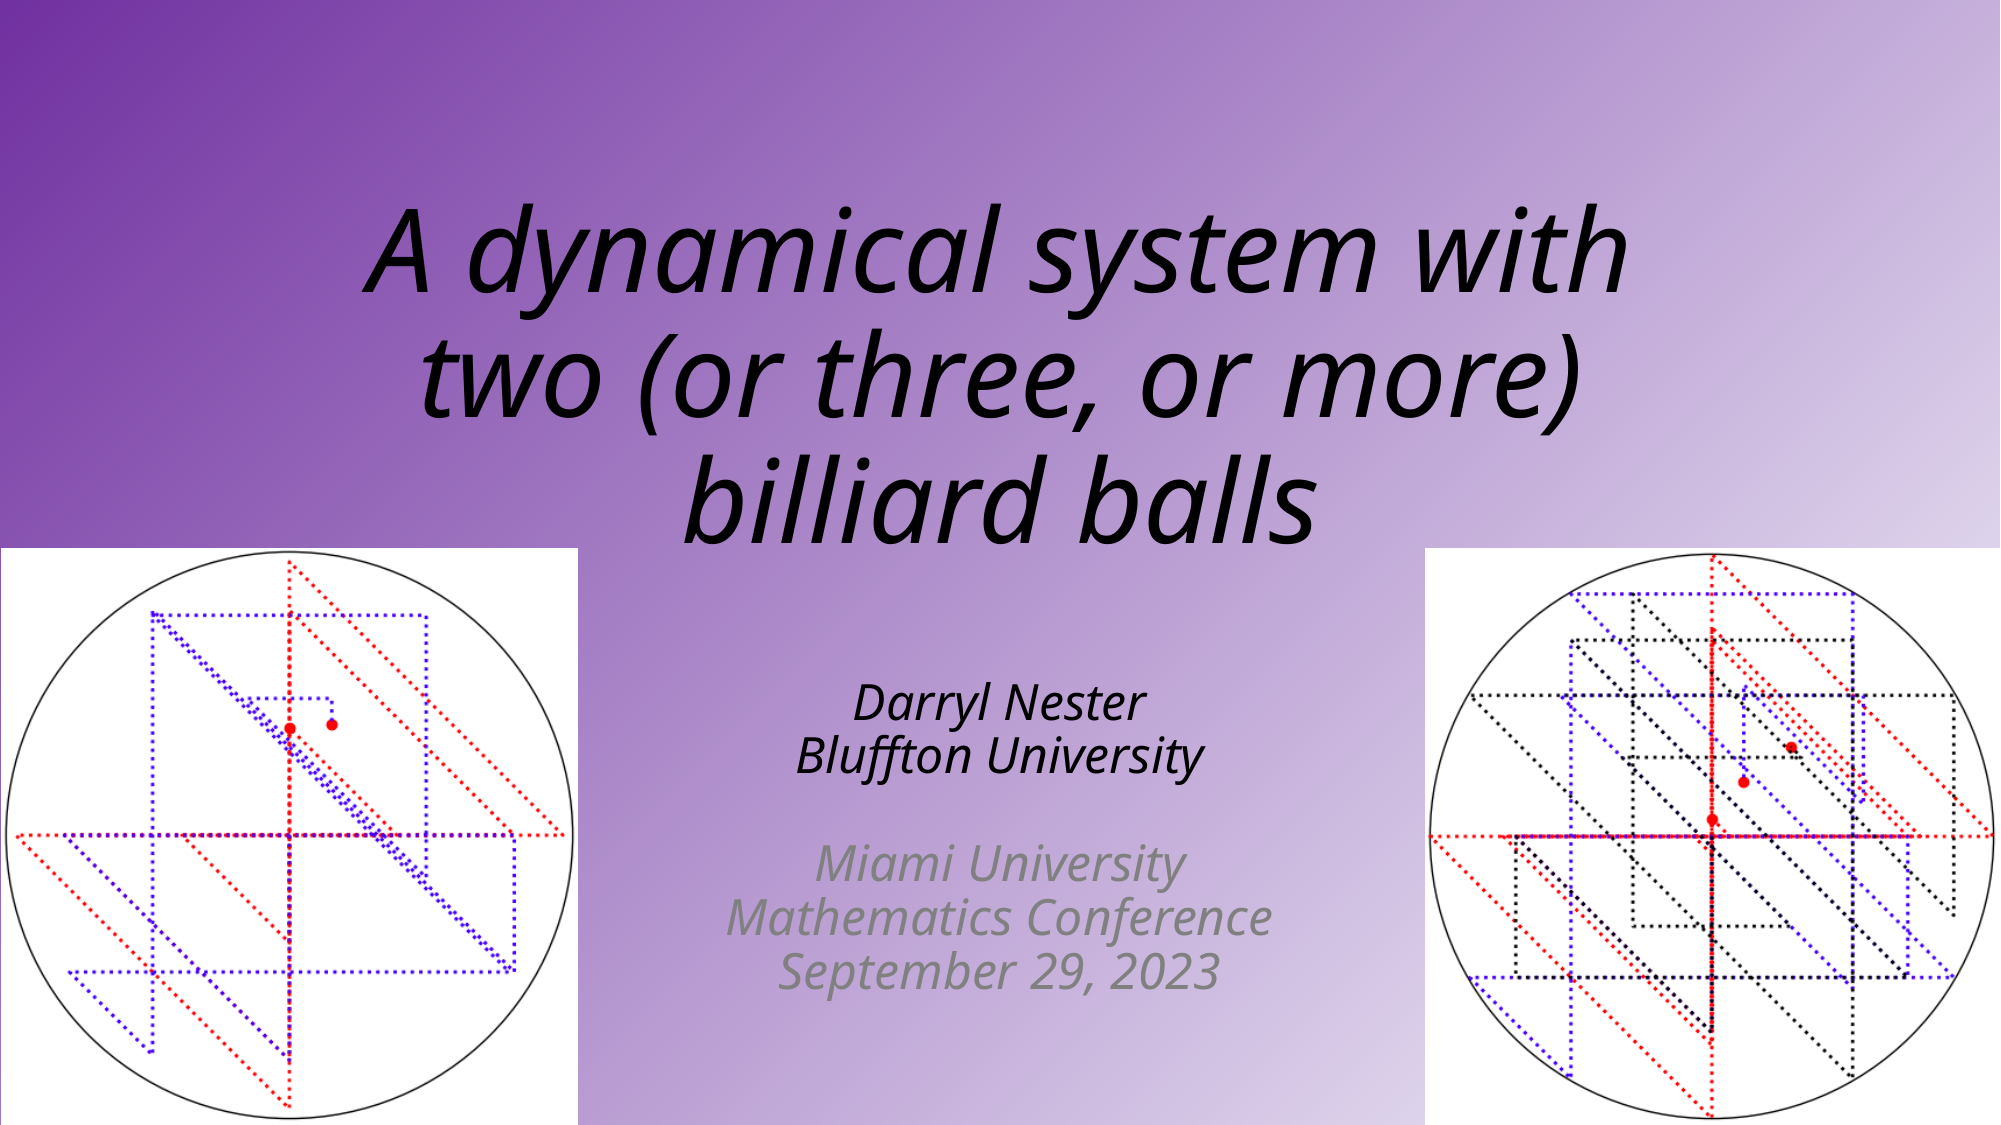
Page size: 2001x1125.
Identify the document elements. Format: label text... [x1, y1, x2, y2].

subtitle Darryl Nester Bluffton University Miami University Mathematics Conference September 29, 2023 [578, 669, 1424, 1079]
picture [1424, 548, 2000, 1125]
title A dynamical system with two (or three, or more) billiard balls [128, 184, 1873, 576]
picture [1, 548, 578, 1125]
